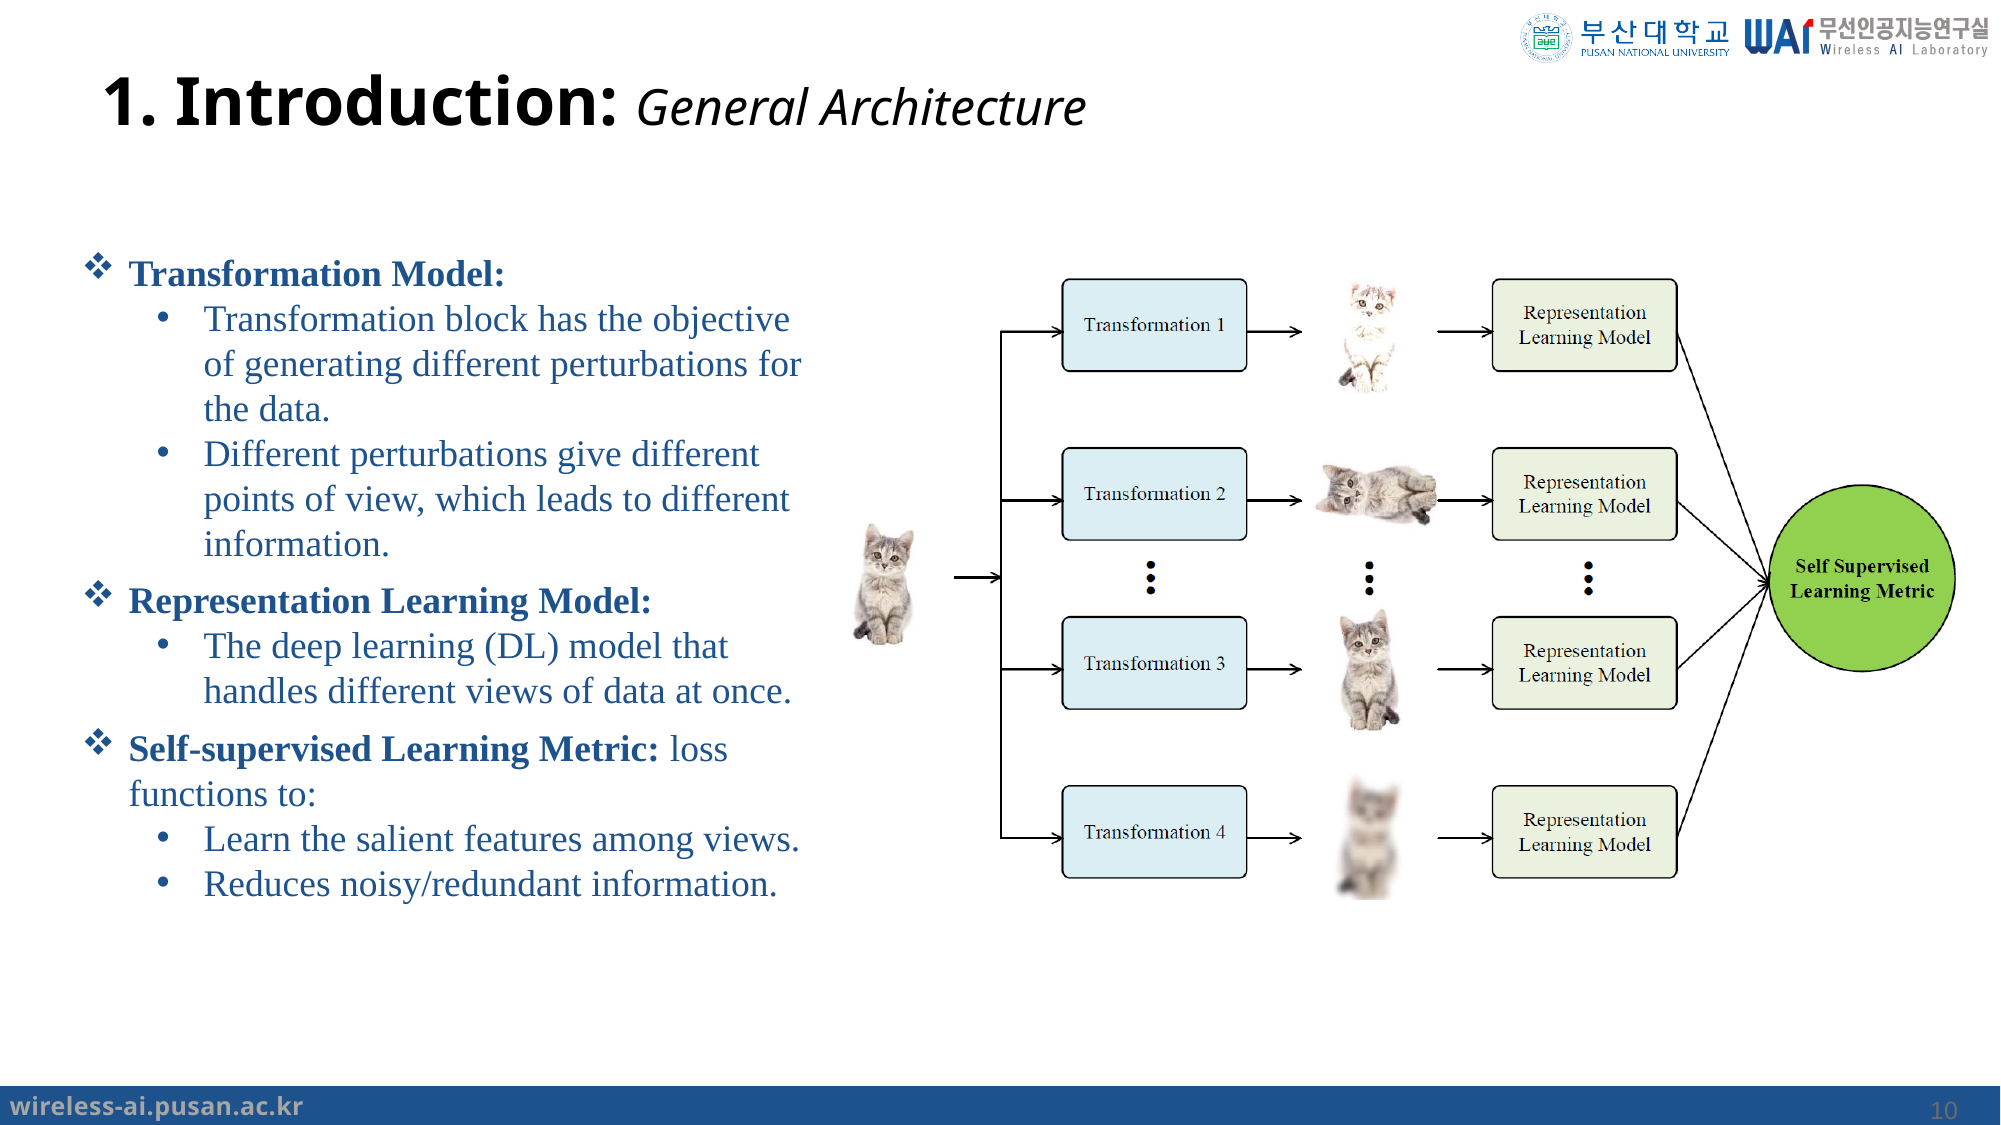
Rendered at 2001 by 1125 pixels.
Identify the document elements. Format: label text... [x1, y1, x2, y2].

picture [1518, 12, 1732, 64]
title 1. Introduction: General Architecture [86, 54, 1394, 144]
slide_number 10 [1884, 1086, 2000, 1125]
picture [1744, 16, 1989, 58]
text_box Transformation Model: Transformation block has the objective of generating different perturbations for the data. Different perturbations give different points of view, which leads to different information. Representation Learning Model: The deep learning (DL) model that handles different views of data at once. Self-supervised Learning Metric: loss functions to: Learn the salient features among views. Reduces noisy/redundant information. [66, 241, 847, 912]
picture [822, 250, 1959, 909]
